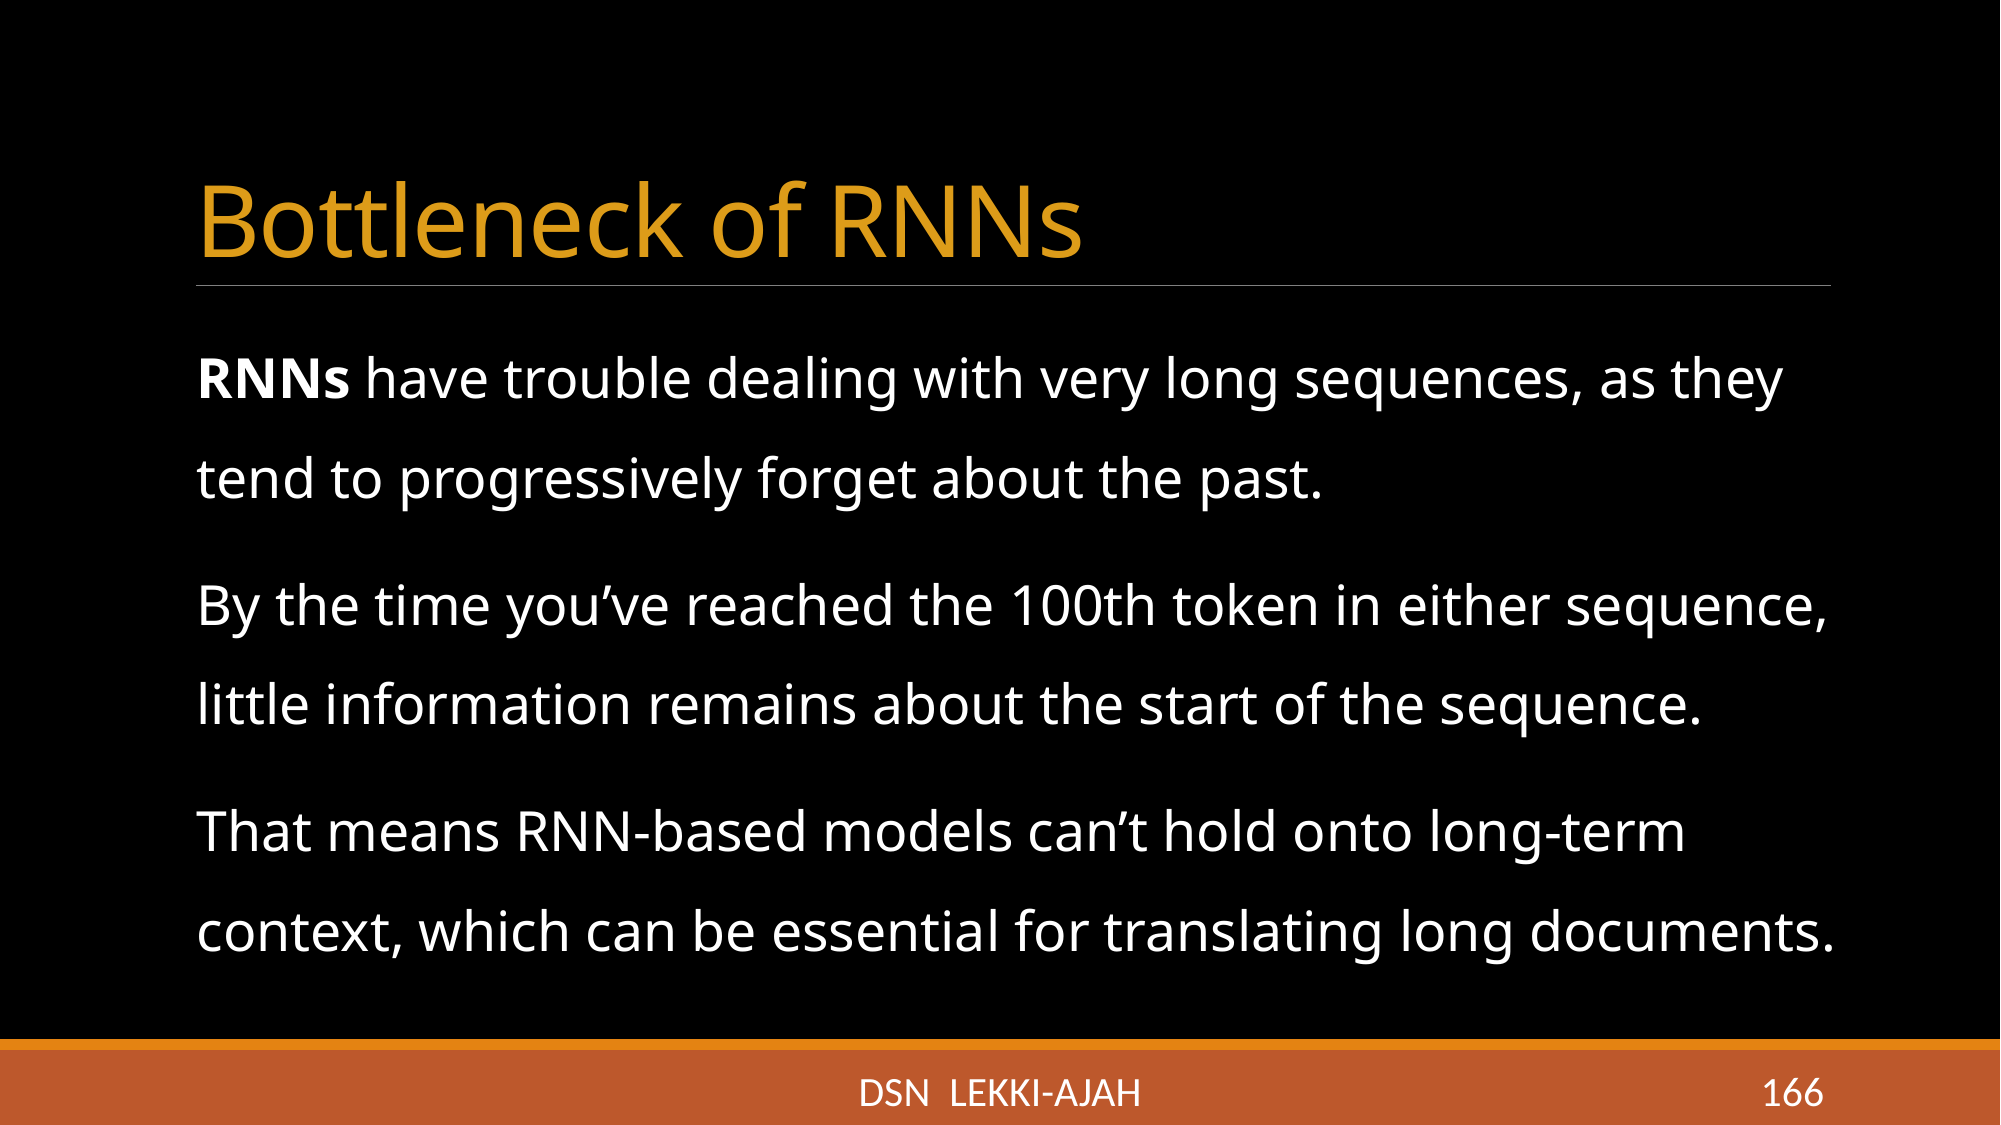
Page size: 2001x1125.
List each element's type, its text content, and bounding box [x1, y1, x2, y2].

footer DSN LEKKI-AJAH [604, 1059, 1396, 1120]
list RNNs have trouble dealing with very long sequences, as they tend to progressively forget about the past. By the time you’ve reached the 100th token in either sequence, little information remains about the start of the sequence. That means RNN-based models can’t hold onto long-term context, which can be essential for translating long documents. [180, 302, 1840, 1027]
title Bottleneck of RNNs [180, 47, 1830, 285]
slide_number 166 [1624, 1059, 1840, 1120]
